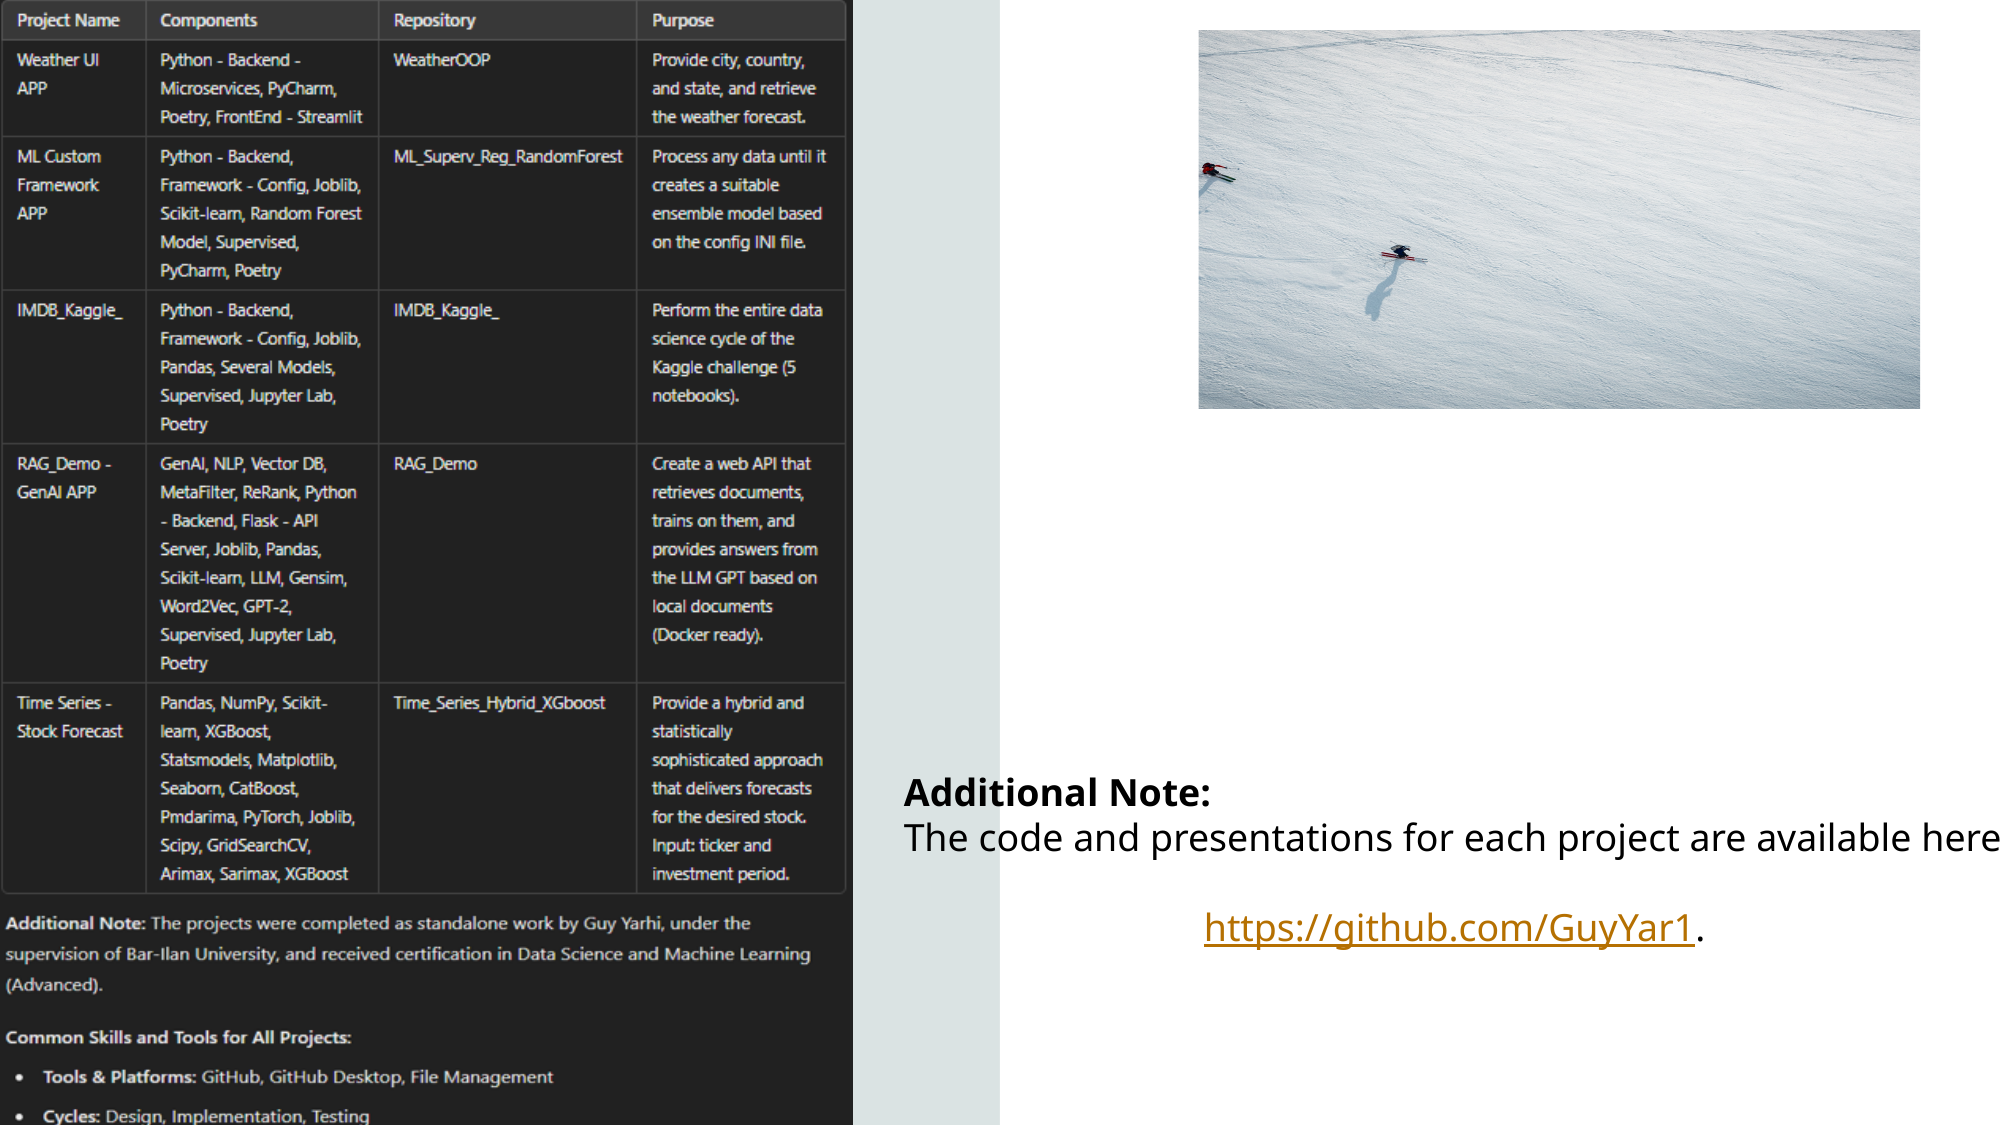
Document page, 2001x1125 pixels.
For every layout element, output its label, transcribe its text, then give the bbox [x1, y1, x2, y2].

text_box Additional Note: The code and presentations for each project are available here: https://github.com/GuyYar1. [888, 716, 2000, 963]
picture [1198, 30, 1921, 409]
picture [0, 0, 853, 1125]
